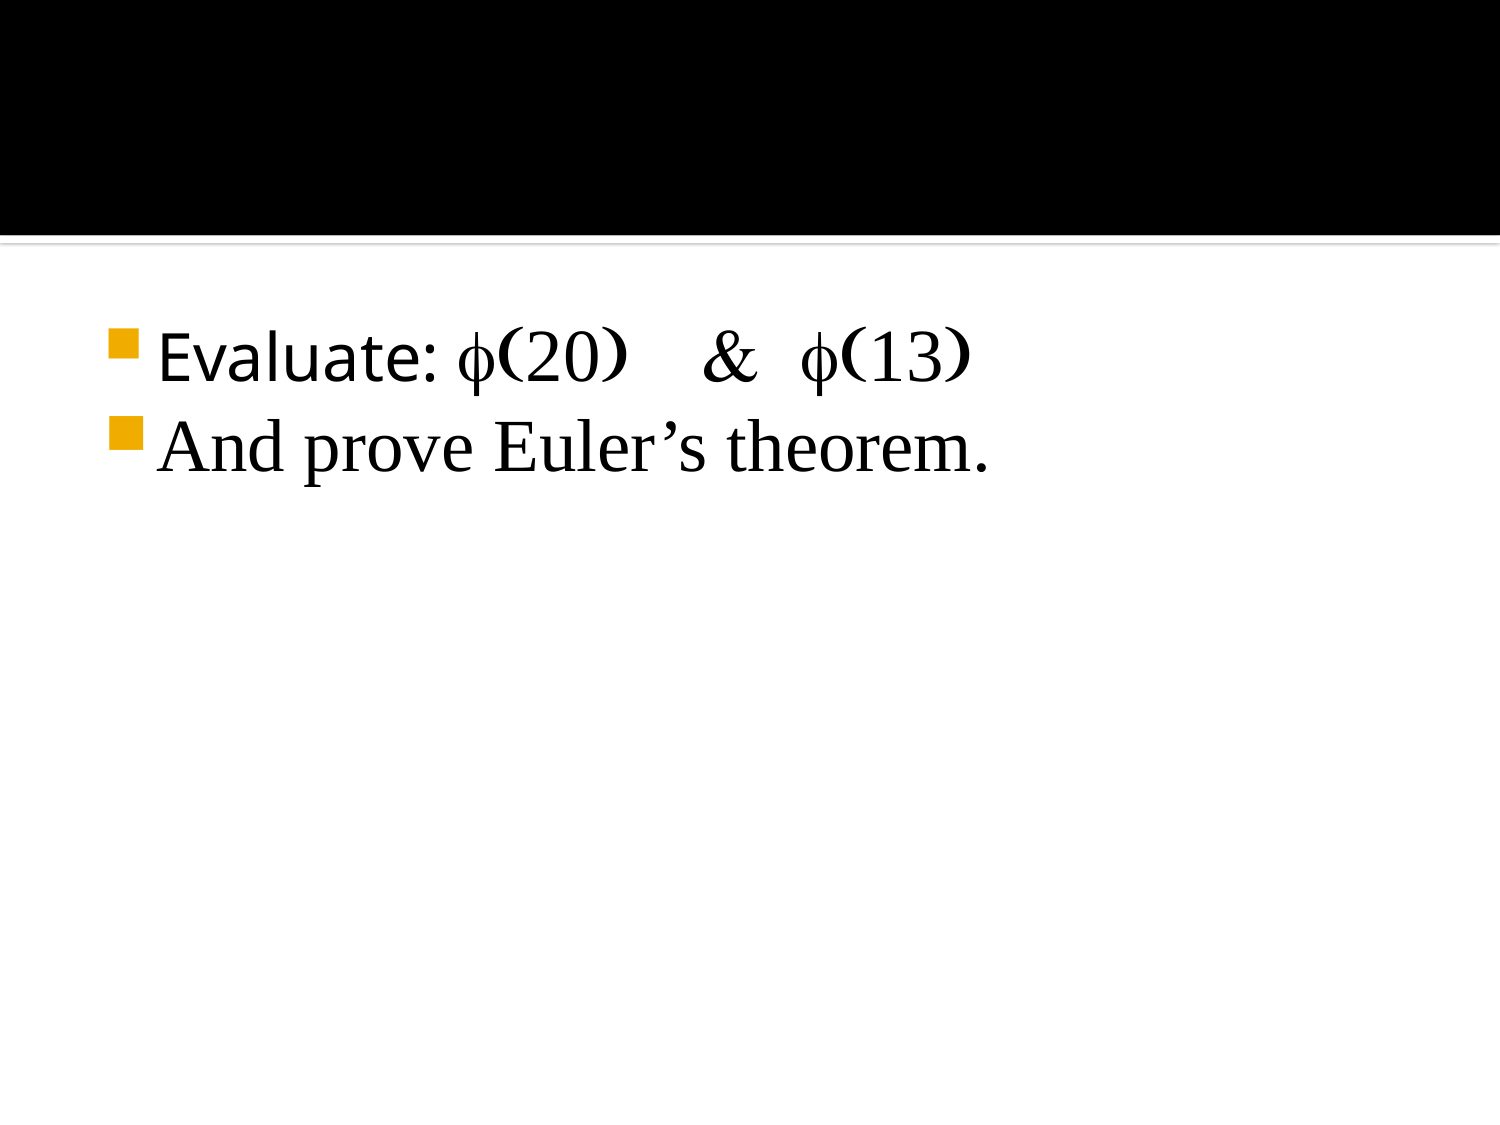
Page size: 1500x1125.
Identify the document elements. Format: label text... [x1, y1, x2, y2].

list Evaluate: f(20) & f(13) And prove Euler’s theorem. [75, 291, 1425, 1050]
